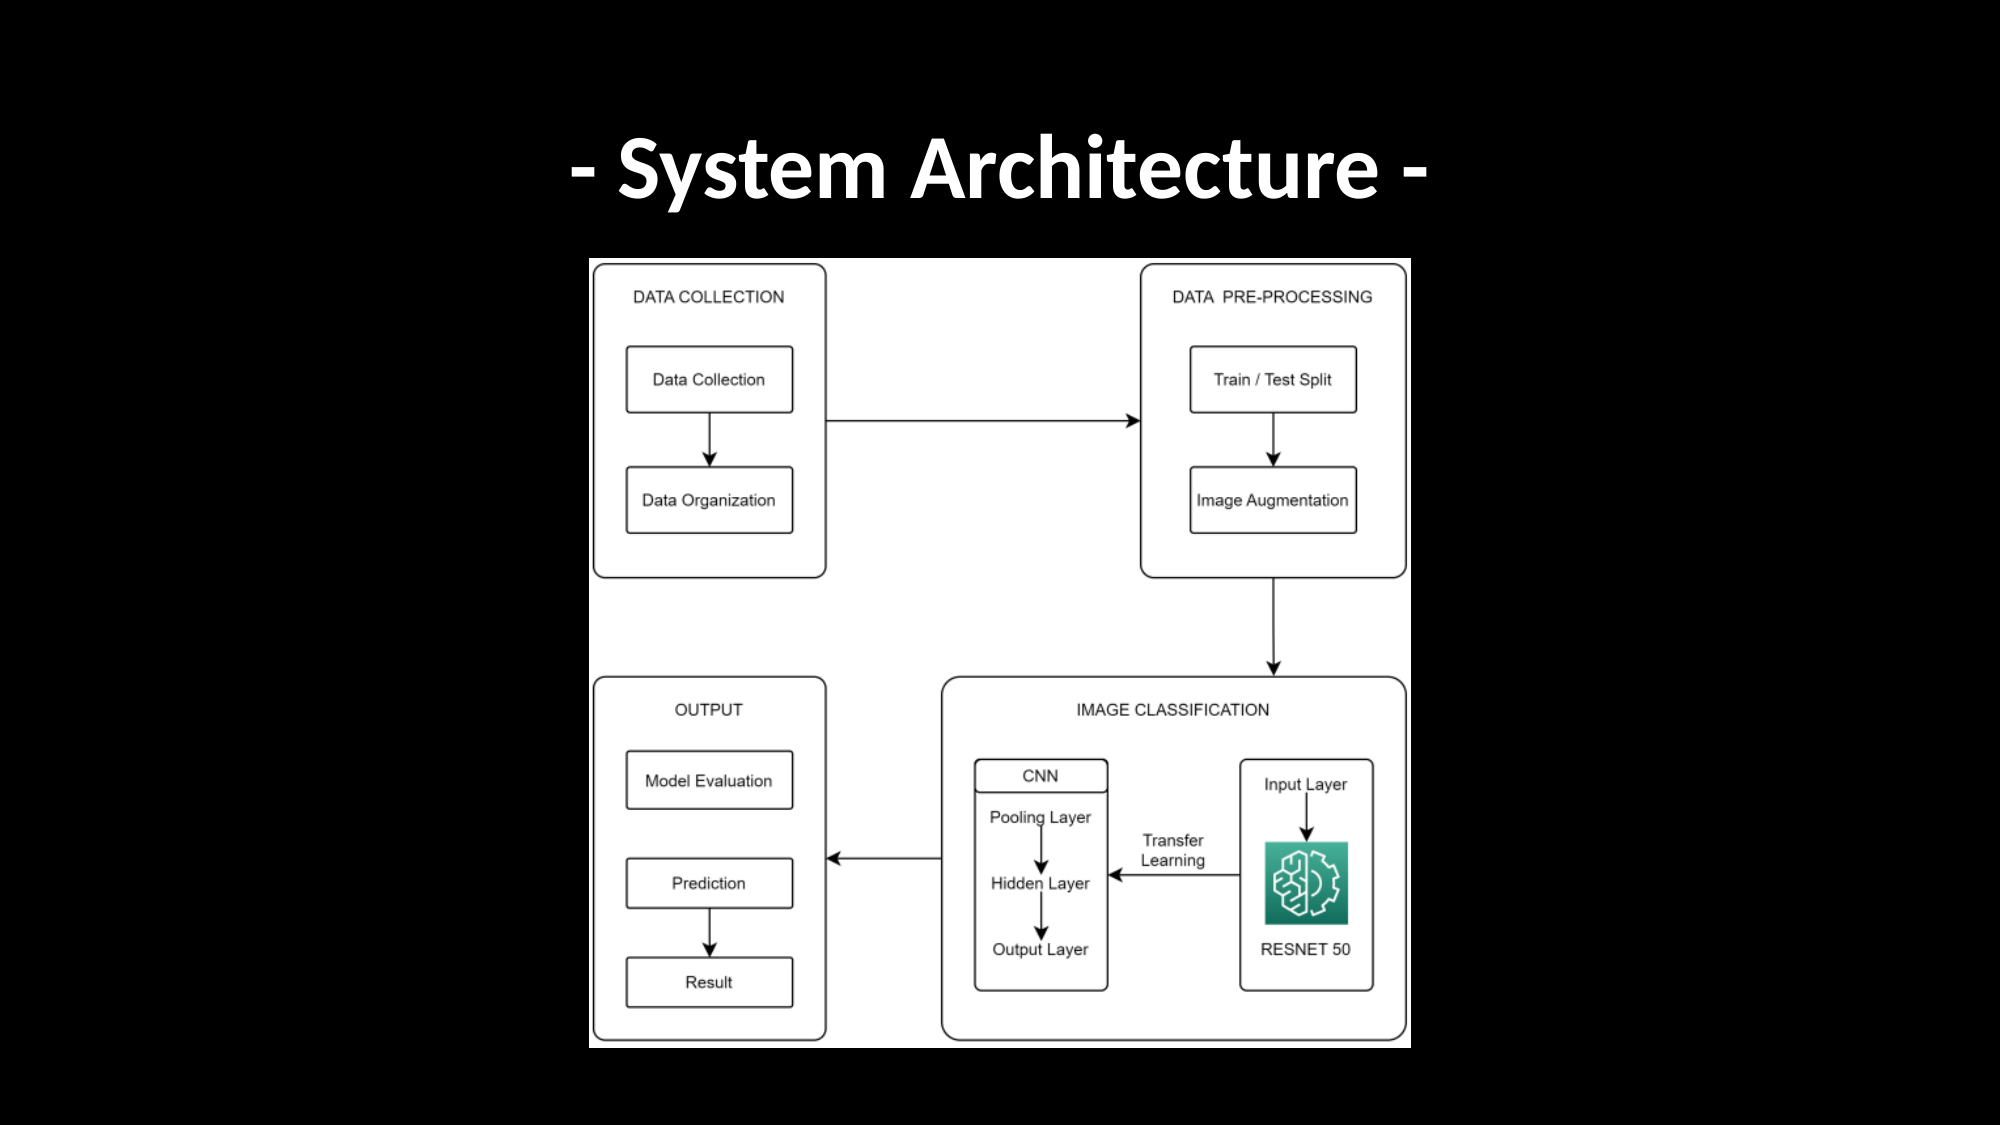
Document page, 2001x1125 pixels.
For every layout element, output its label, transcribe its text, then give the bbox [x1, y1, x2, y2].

picture [589, 258, 1411, 1048]
title - System Architecture - [137, 59, 1863, 278]
